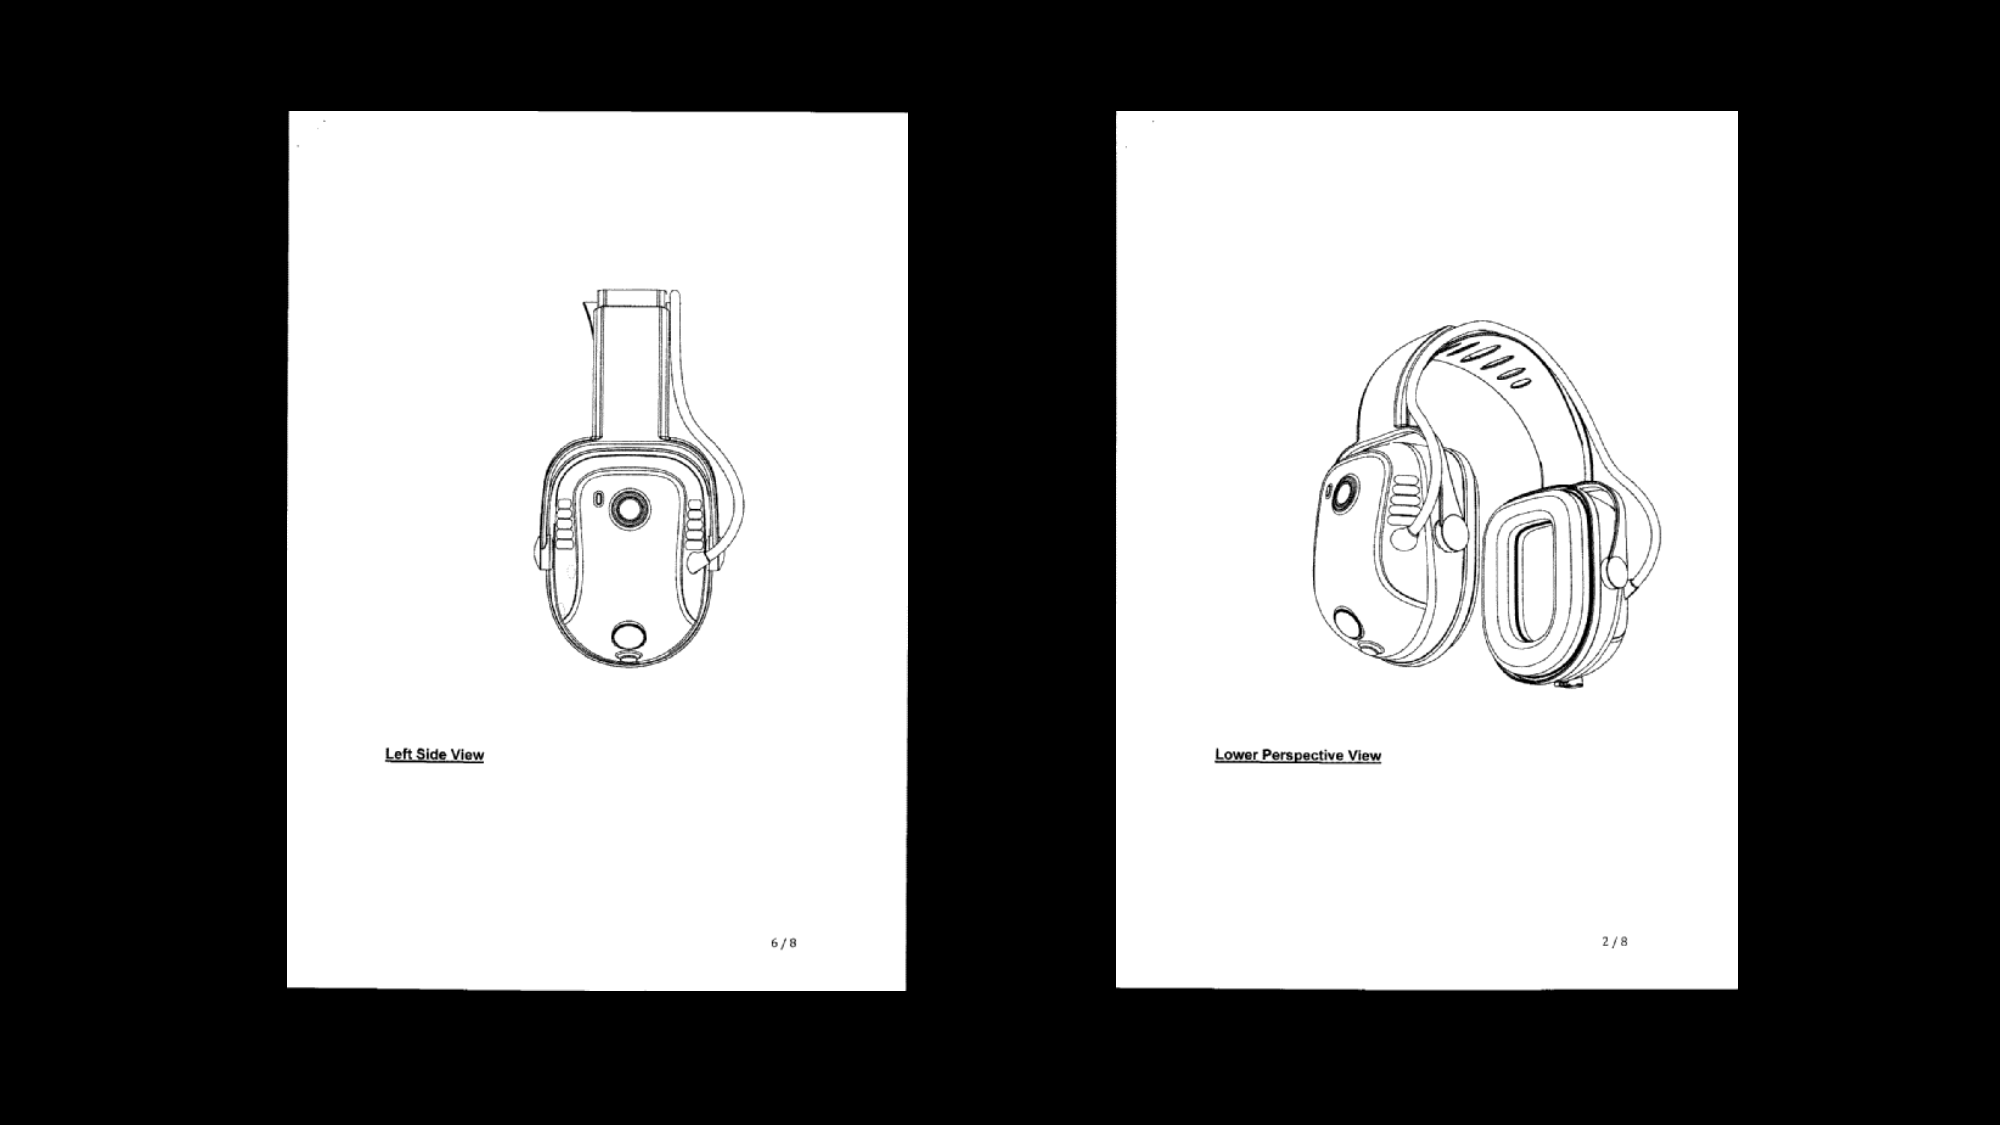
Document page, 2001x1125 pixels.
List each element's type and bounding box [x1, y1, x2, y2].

picture [286, 111, 908, 991]
list [1116, 111, 1738, 991]
